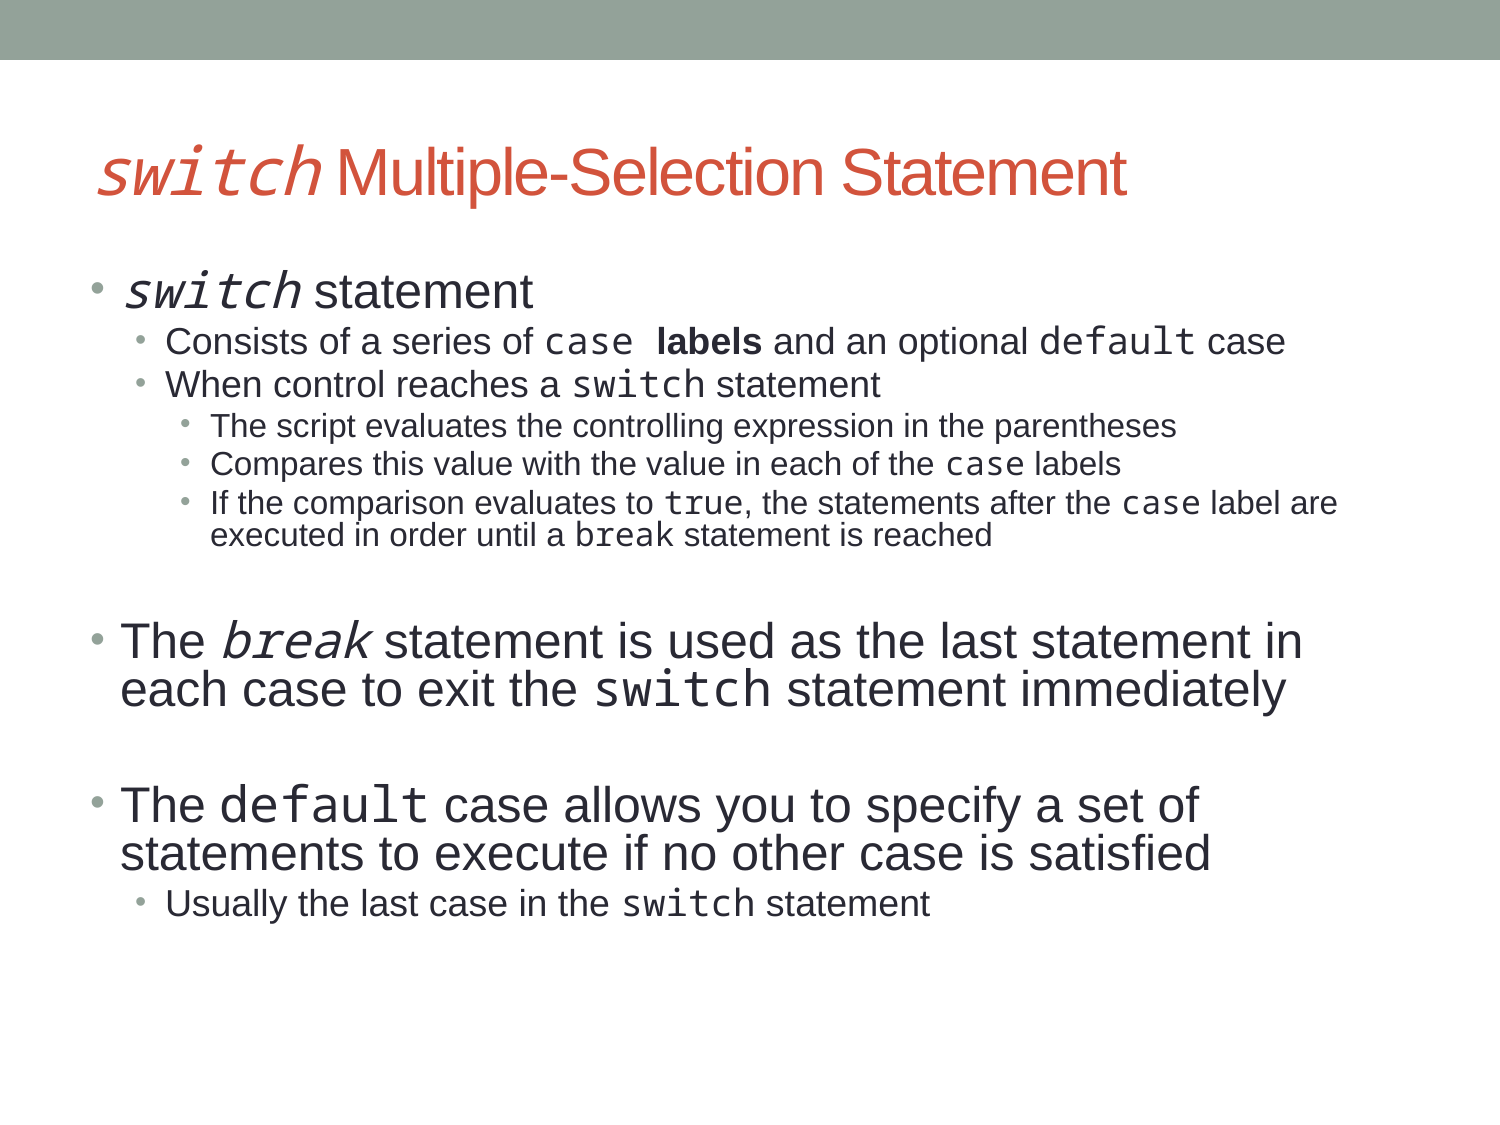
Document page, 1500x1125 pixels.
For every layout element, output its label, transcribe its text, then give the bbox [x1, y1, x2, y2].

title switch Multiple-Selection Statement [75, 87, 1425, 250]
list switch statement Consists of a series of case labels and an optional default case When control reaches a switch statement The script evaluates the controlling expression in the parentheses Compares this value with the value in each of the case labels If the comparison evaluates to true, the statements after the case label are executed in order until a break statement is reached The break statement is used as the last statement in each case to exit the switch statement immediately The default case allows you to specify a set of statements to execute if no other case is satisfied Usually the last case in the switch statement [75, 262, 1425, 1063]
